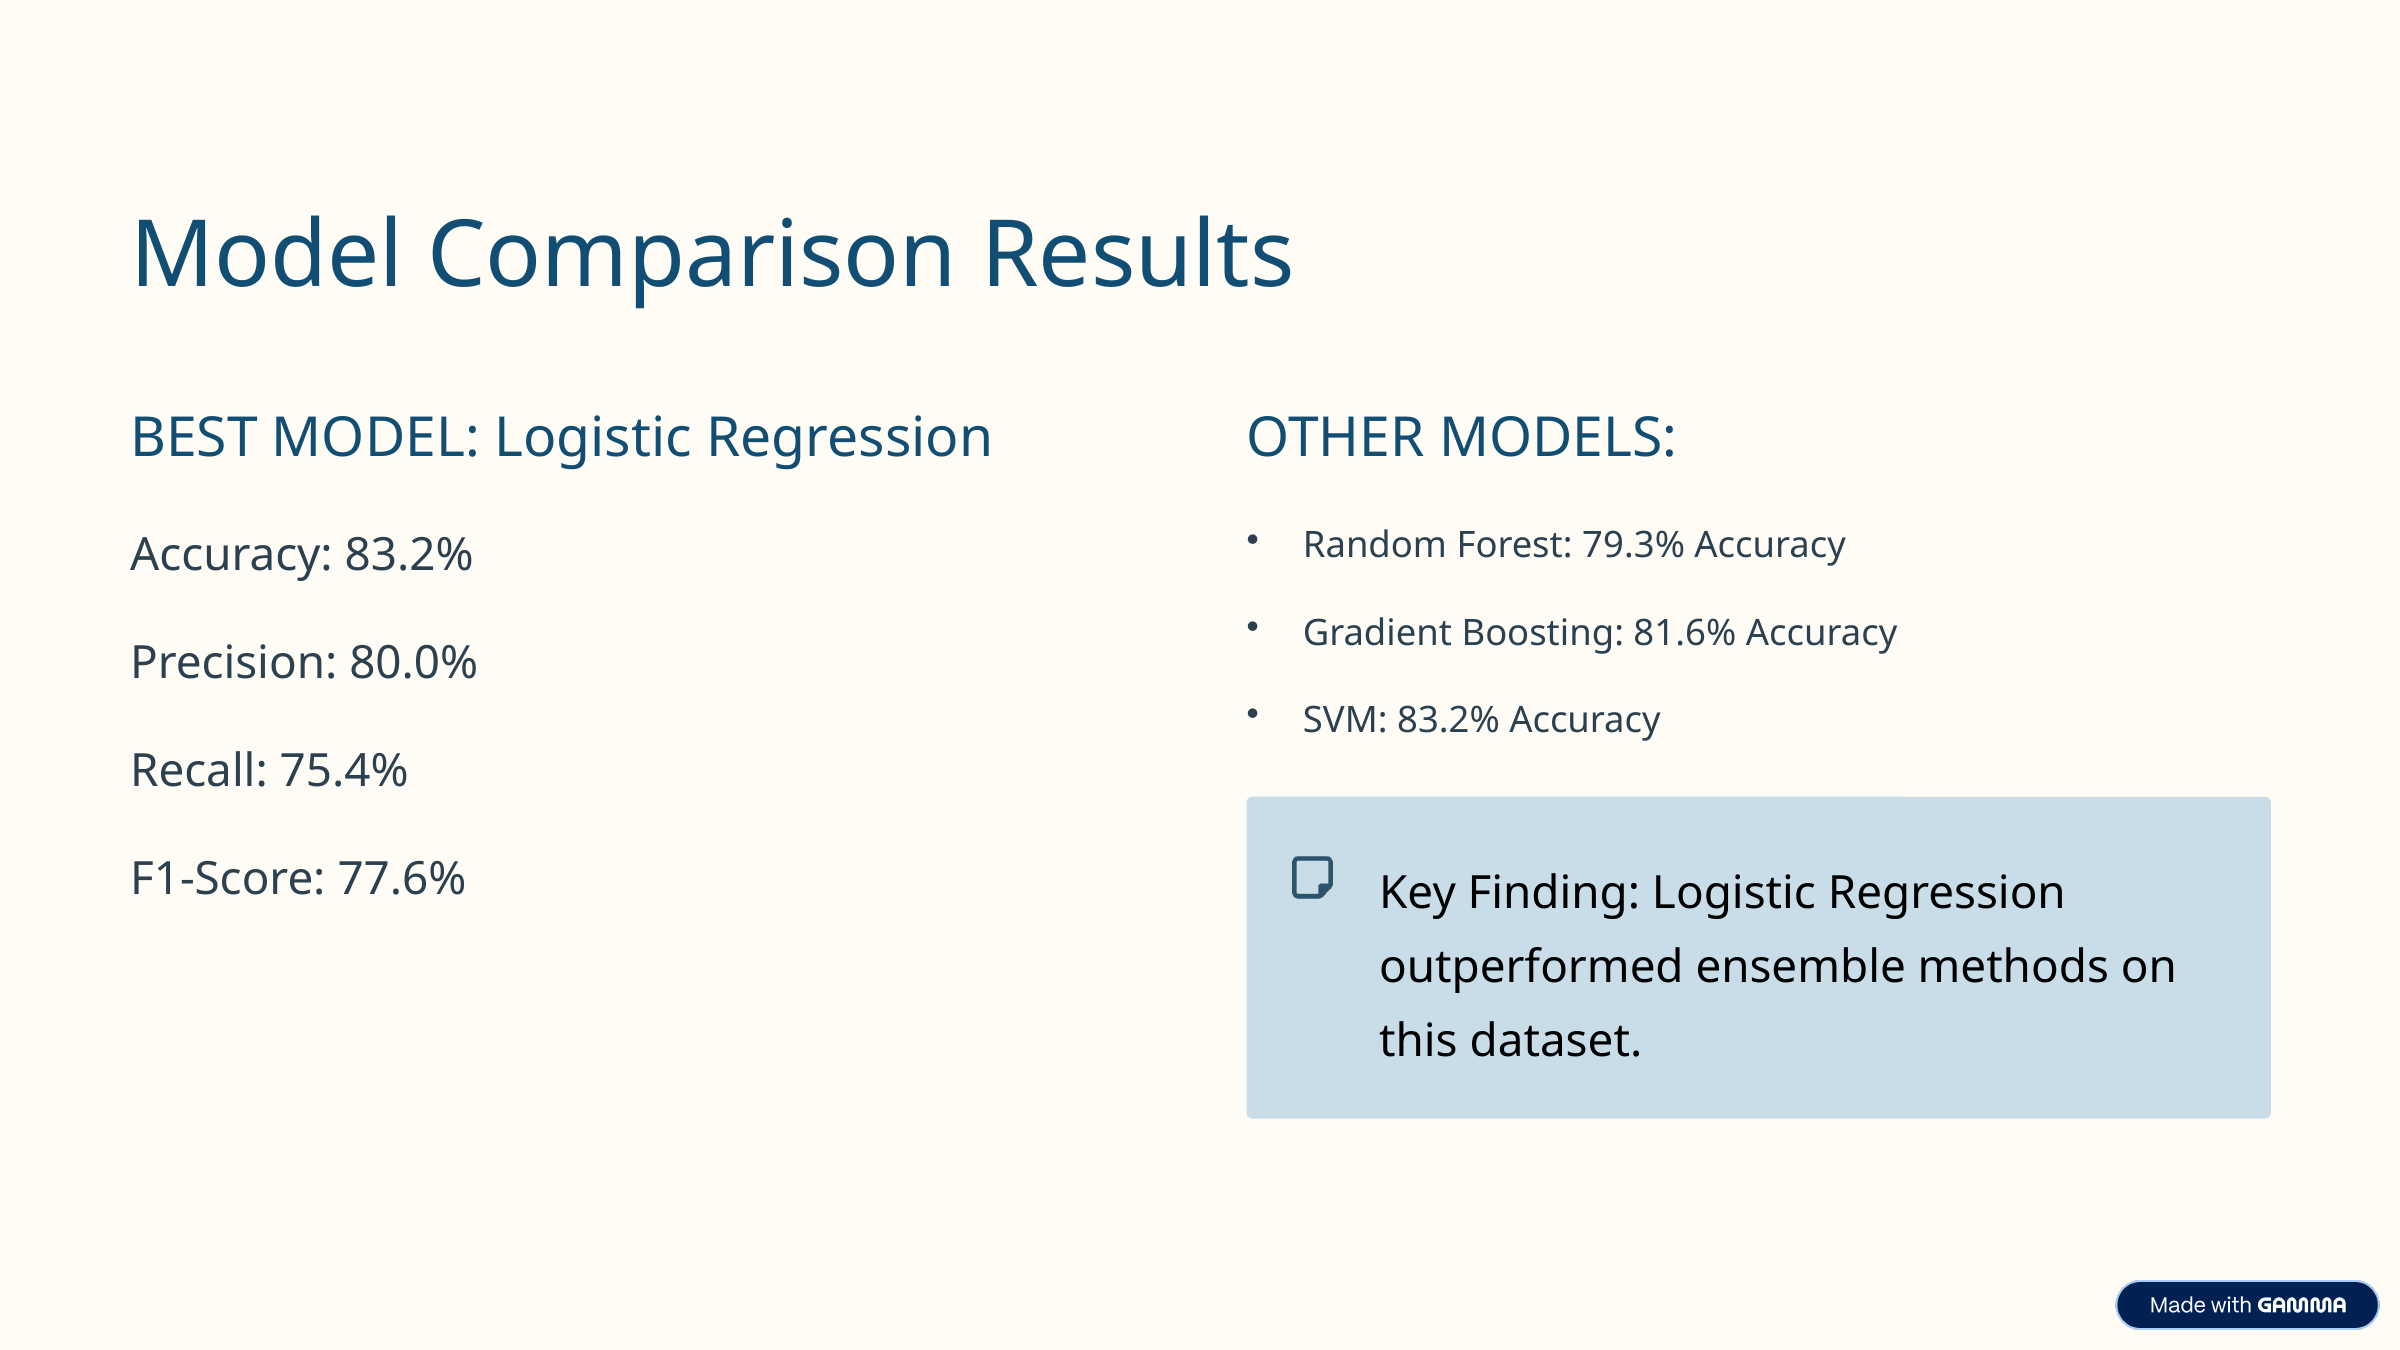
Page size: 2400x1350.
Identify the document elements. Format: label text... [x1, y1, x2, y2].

text_box Key Finding: Logistic Regression outperformed ensemble methods on this dataset. [1379, 843, 2234, 1067]
text_box Gradient Boosting: 81.6% Accuracy [1246, 593, 2271, 668]
text_box OTHER MODELS: [1246, 398, 1805, 469]
text_box SVM: 83.2% Accuracy [1246, 680, 2271, 755]
text_box F1-Score: 77.6% [130, 829, 1155, 904]
text_box Recall: 75.4% [130, 721, 1155, 796]
text_box Accuracy: 83.2% [130, 505, 1155, 581]
text_box Model Comparison Results [130, 189, 1344, 306]
text_box Random Forest: 79.3% Accuracy [1246, 505, 2271, 581]
text_box [1246, 796, 2271, 1119]
text_box BEST MODEL: Logistic Regression [130, 398, 1022, 469]
text_box Precision: 80.0% [130, 613, 1155, 688]
picture [1283, 853, 1342, 901]
picture [2106, 1271, 2389, 1339]
